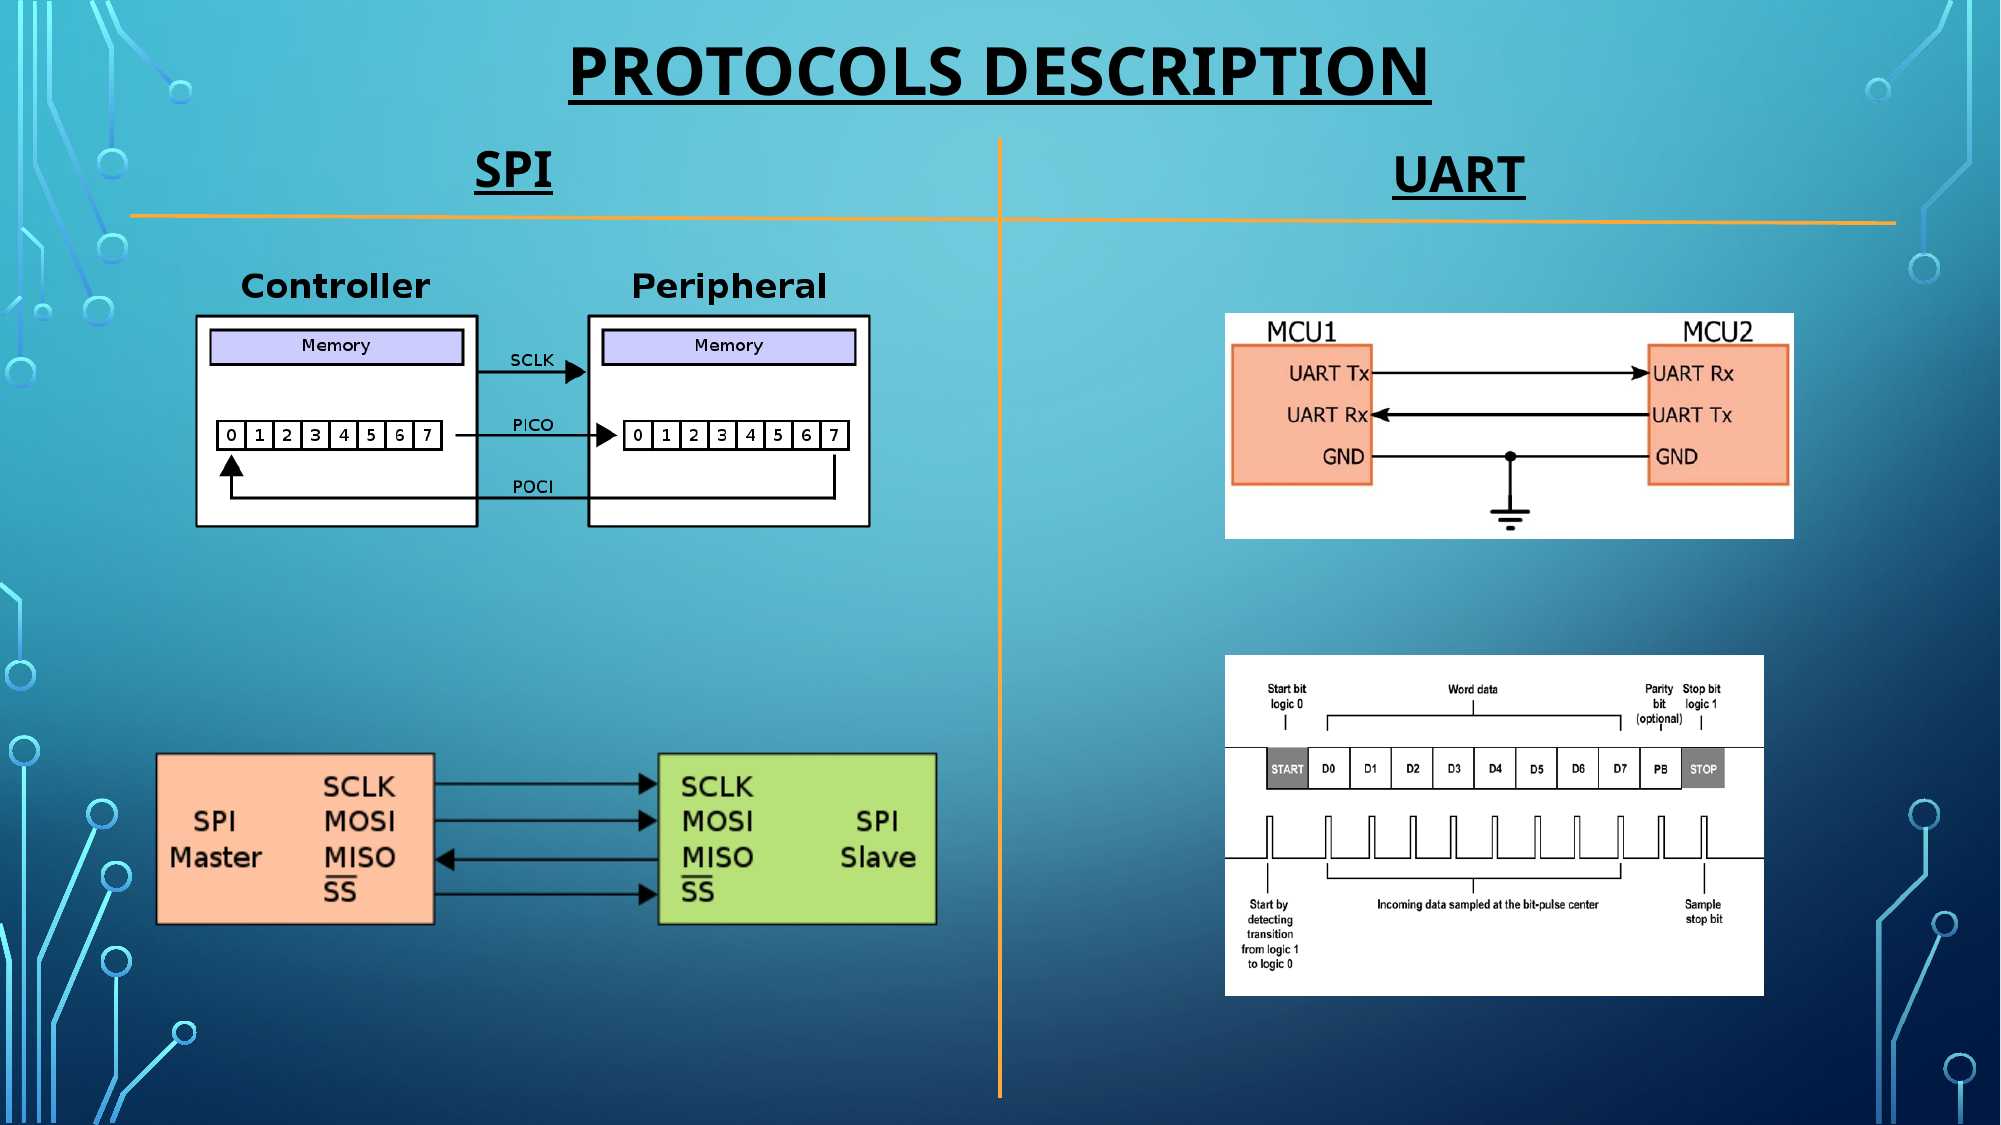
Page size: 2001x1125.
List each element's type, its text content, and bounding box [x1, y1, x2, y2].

text_box PROTOCOLS DESCRIPTION [553, 21, 1471, 116]
picture [1225, 654, 1764, 996]
picture [1225, 312, 1795, 540]
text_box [129, 215, 1897, 224]
picture [105, 709, 1001, 990]
picture [182, 259, 883, 540]
text_box SPI [459, 129, 1378, 205]
text_box UART [1377, 134, 2000, 210]
